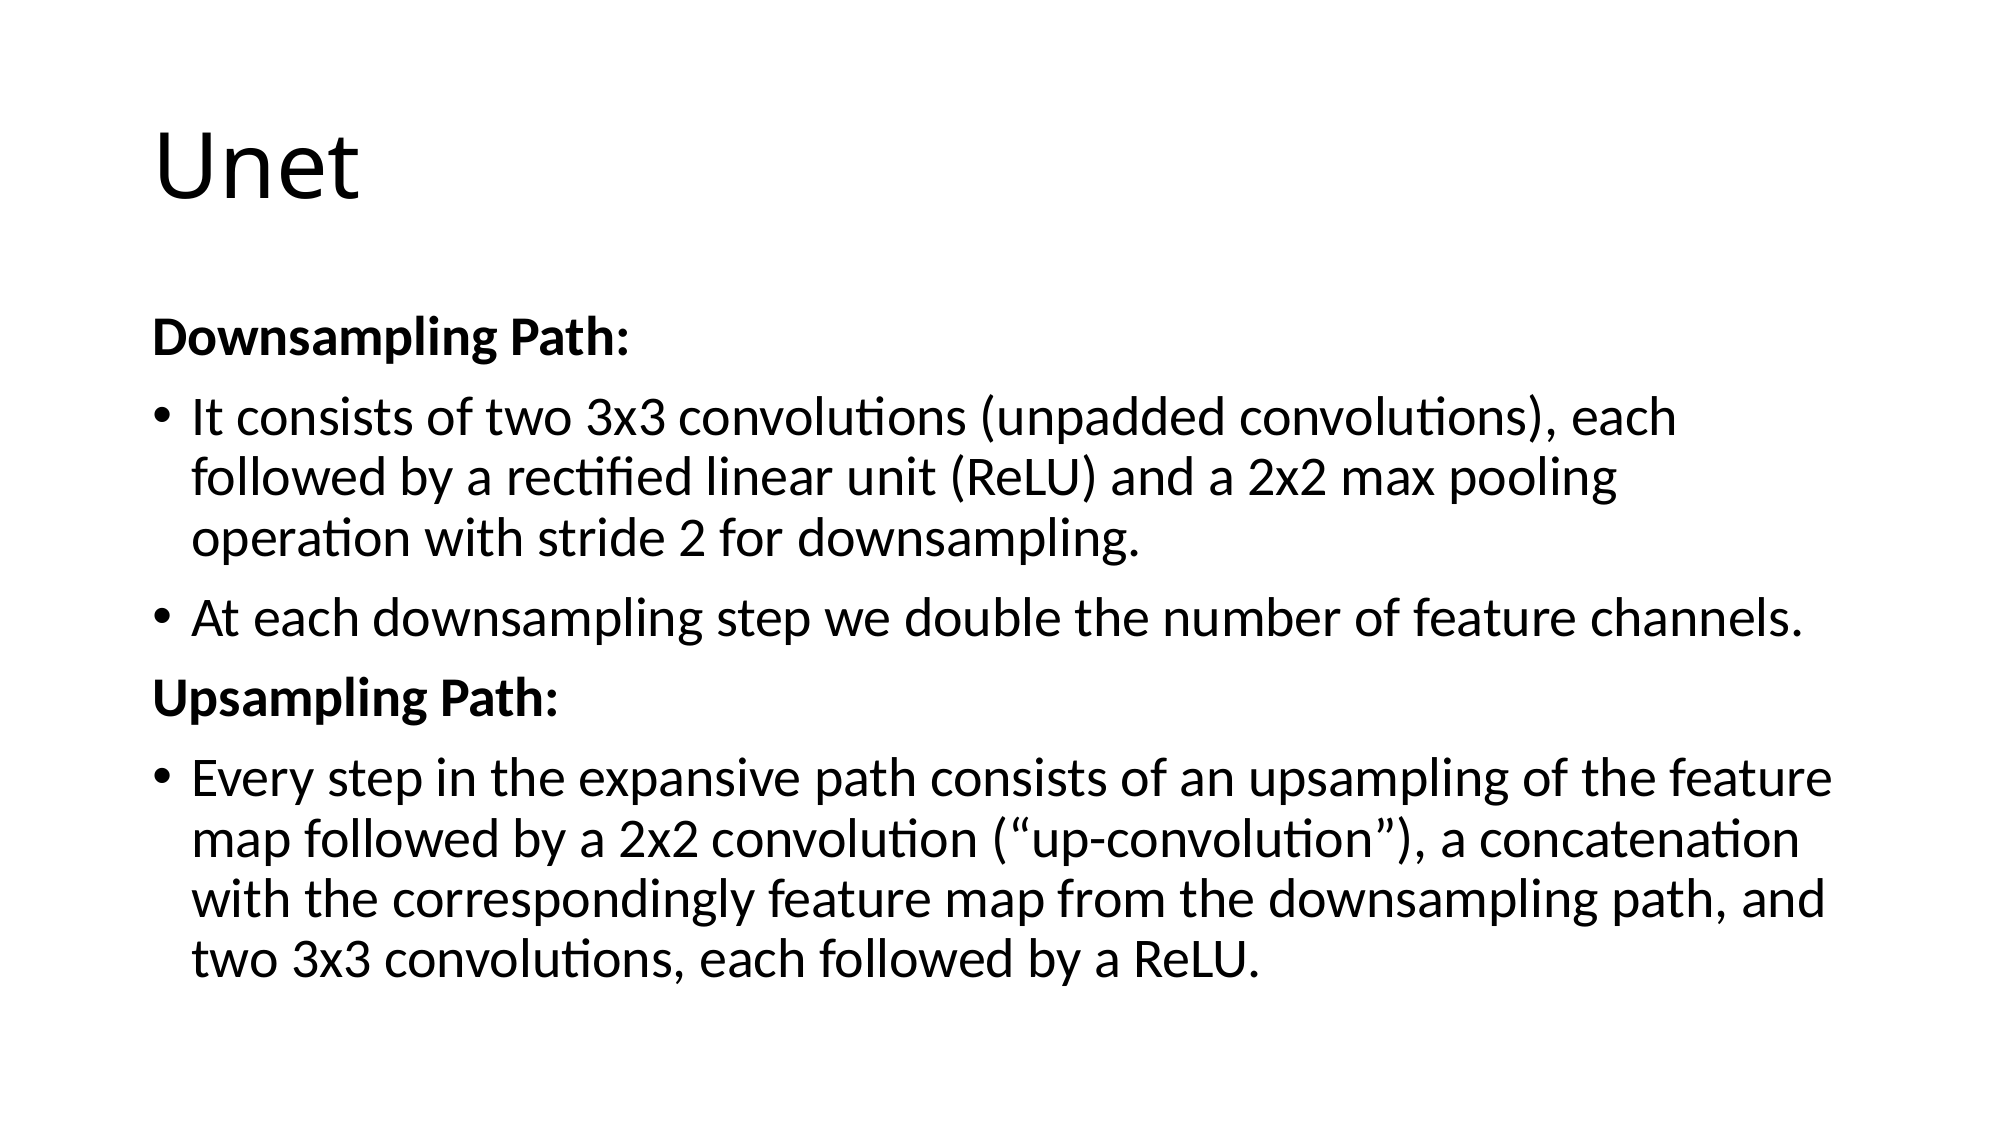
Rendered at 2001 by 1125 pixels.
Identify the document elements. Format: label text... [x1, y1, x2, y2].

list Downsampling Path: It consists of two 3x3 convolutions (unpadded convolutions), each followed by a rectified linear unit (ReLU) and a 2x2 max pooling operation with stride 2 for downsampling. At each downsampling step we double the number of feature channels. Upsampling Path: Every step in the expansive path consists of an upsampling of the feature map followed by a 2x2 convolution (“up-convolution”), a concatenation with the correspondingly feature map from the downsampling path, and two 3x3 convolutions, each followed by a ReLU. [137, 299, 1863, 1014]
title Unet [137, 59, 1863, 278]
